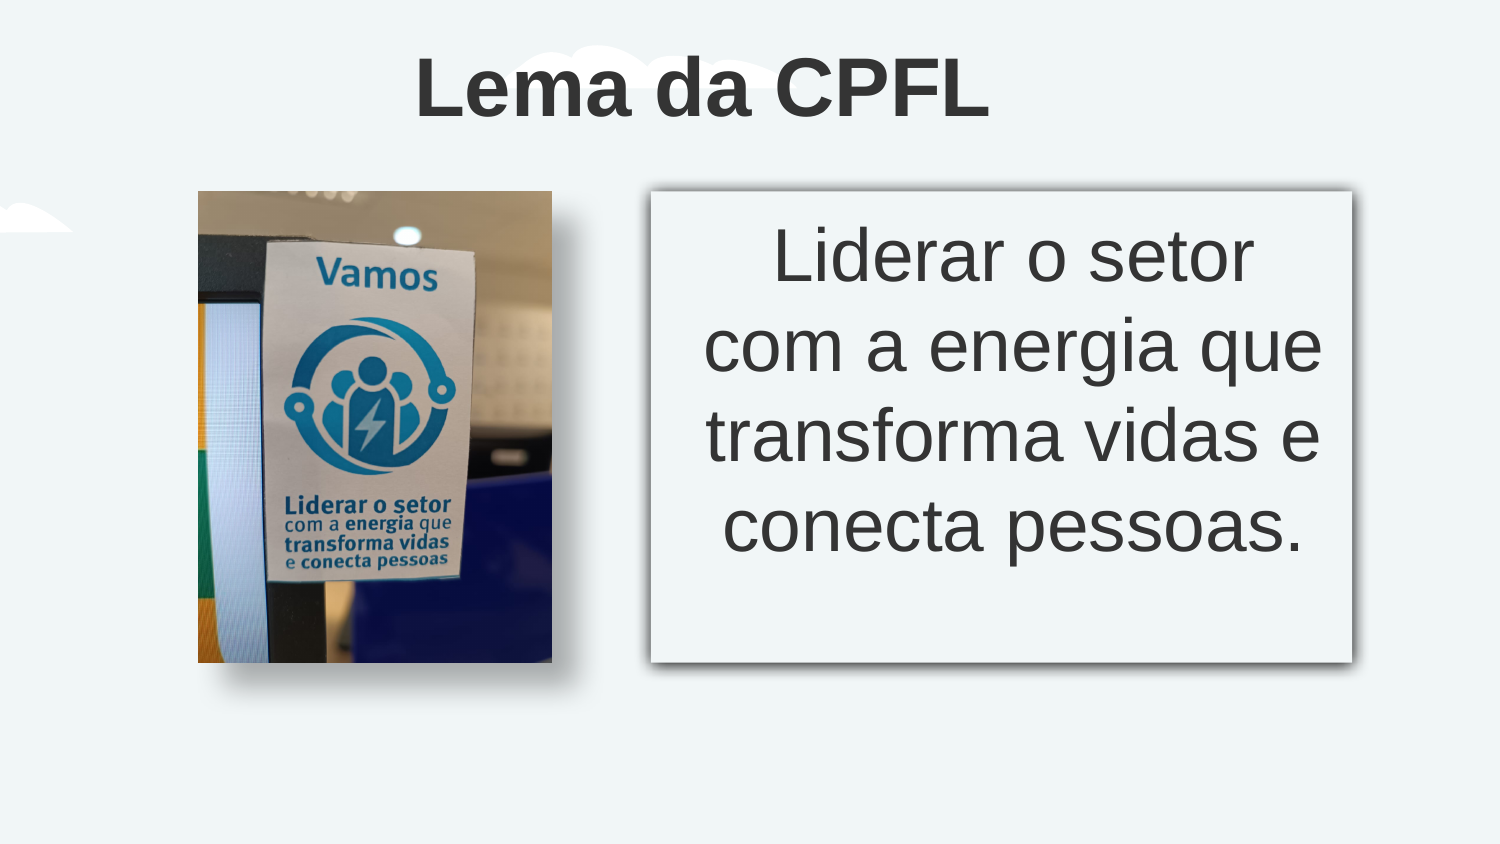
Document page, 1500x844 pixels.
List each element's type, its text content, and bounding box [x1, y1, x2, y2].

subtitle Liderar o setor com a energia que transforma vidas e conecta pessoas. [649, 189, 1354, 665]
title Lema da CPFL [399, 17, 1101, 230]
picture [198, 191, 553, 663]
